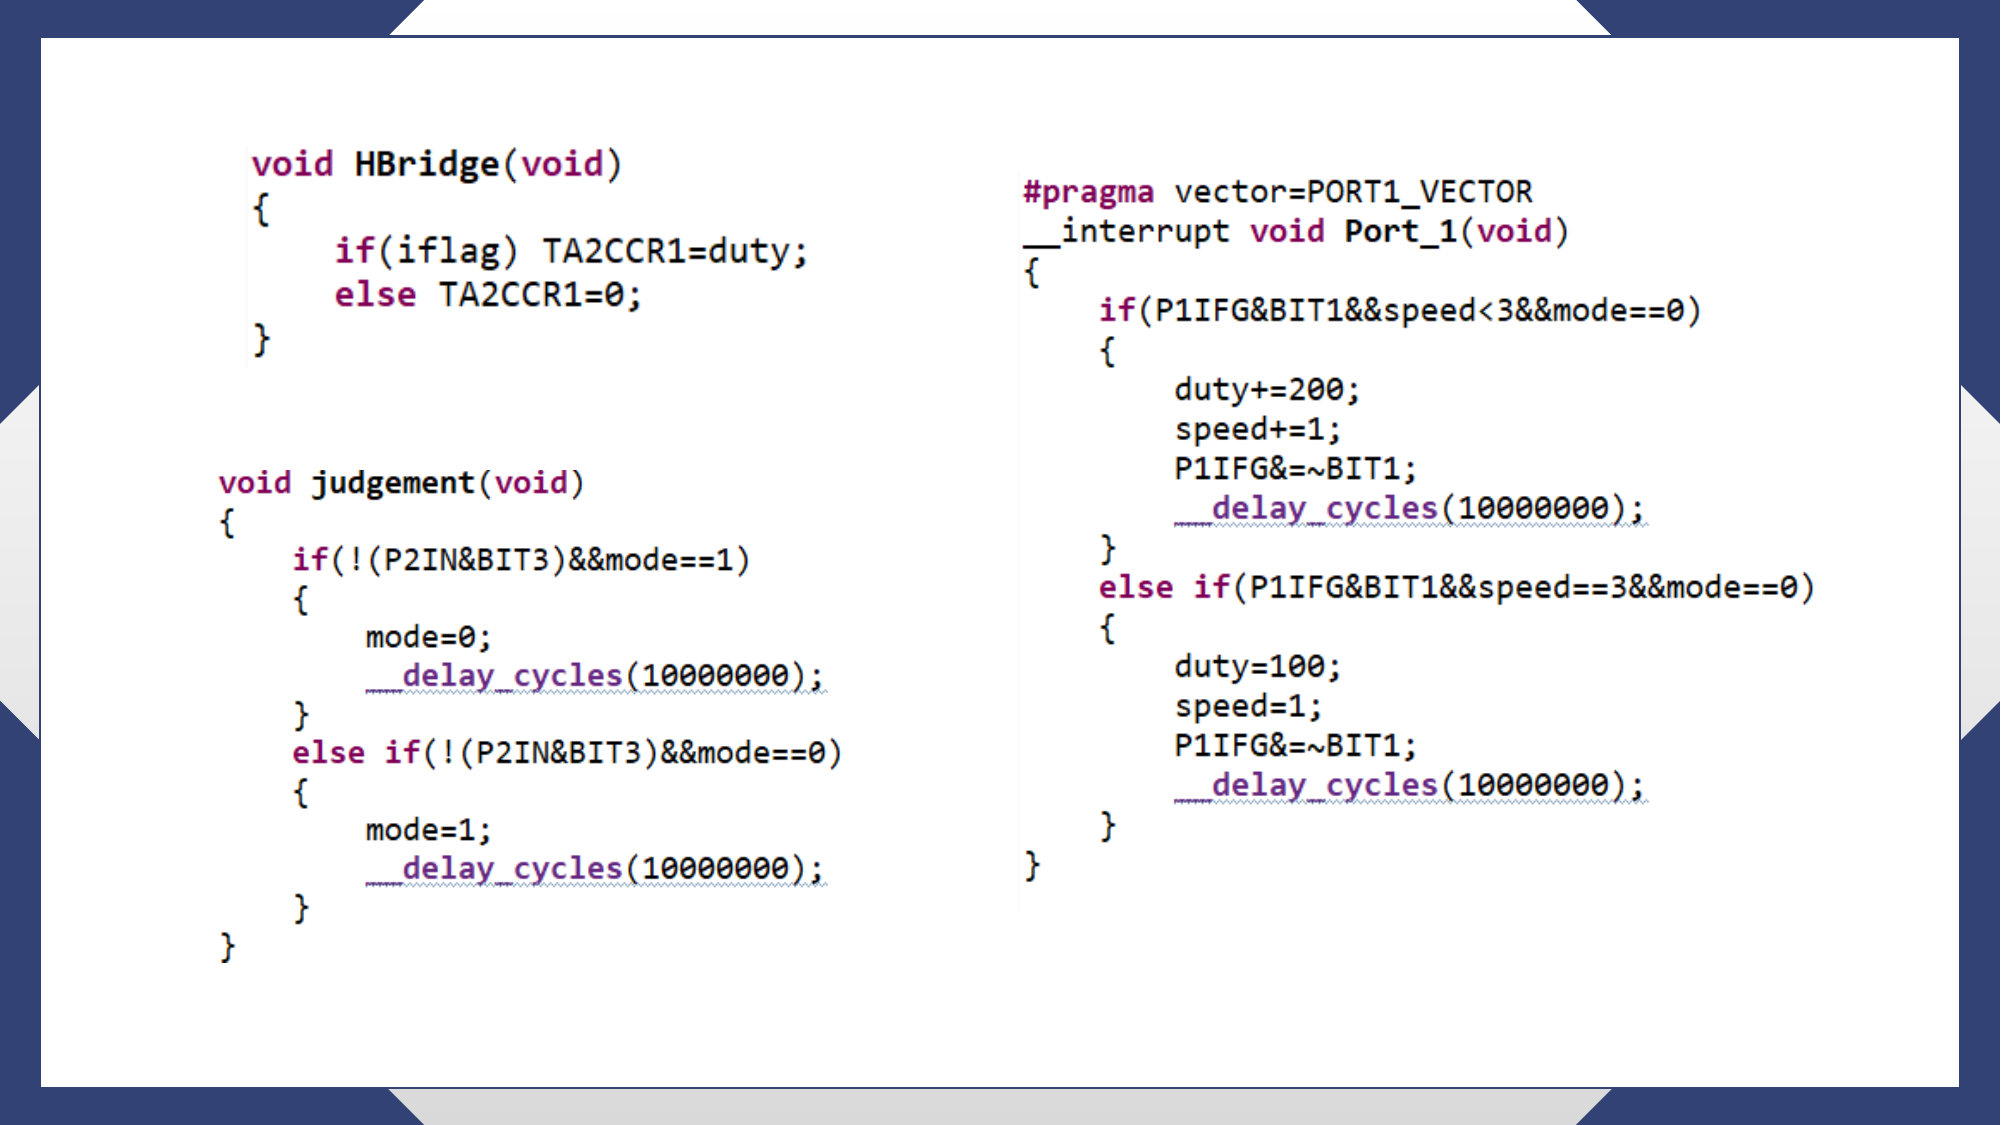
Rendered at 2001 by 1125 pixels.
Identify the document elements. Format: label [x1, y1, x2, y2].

text_box [1574, 0, 2000, 426]
text_box [39, 35, 1961, 1089]
picture [1018, 170, 1890, 913]
picture [246, 146, 961, 369]
text_box [0, 699, 426, 1125]
picture [217, 470, 975, 963]
text_box [0, 0, 426, 426]
text_box [1574, 699, 2000, 1125]
